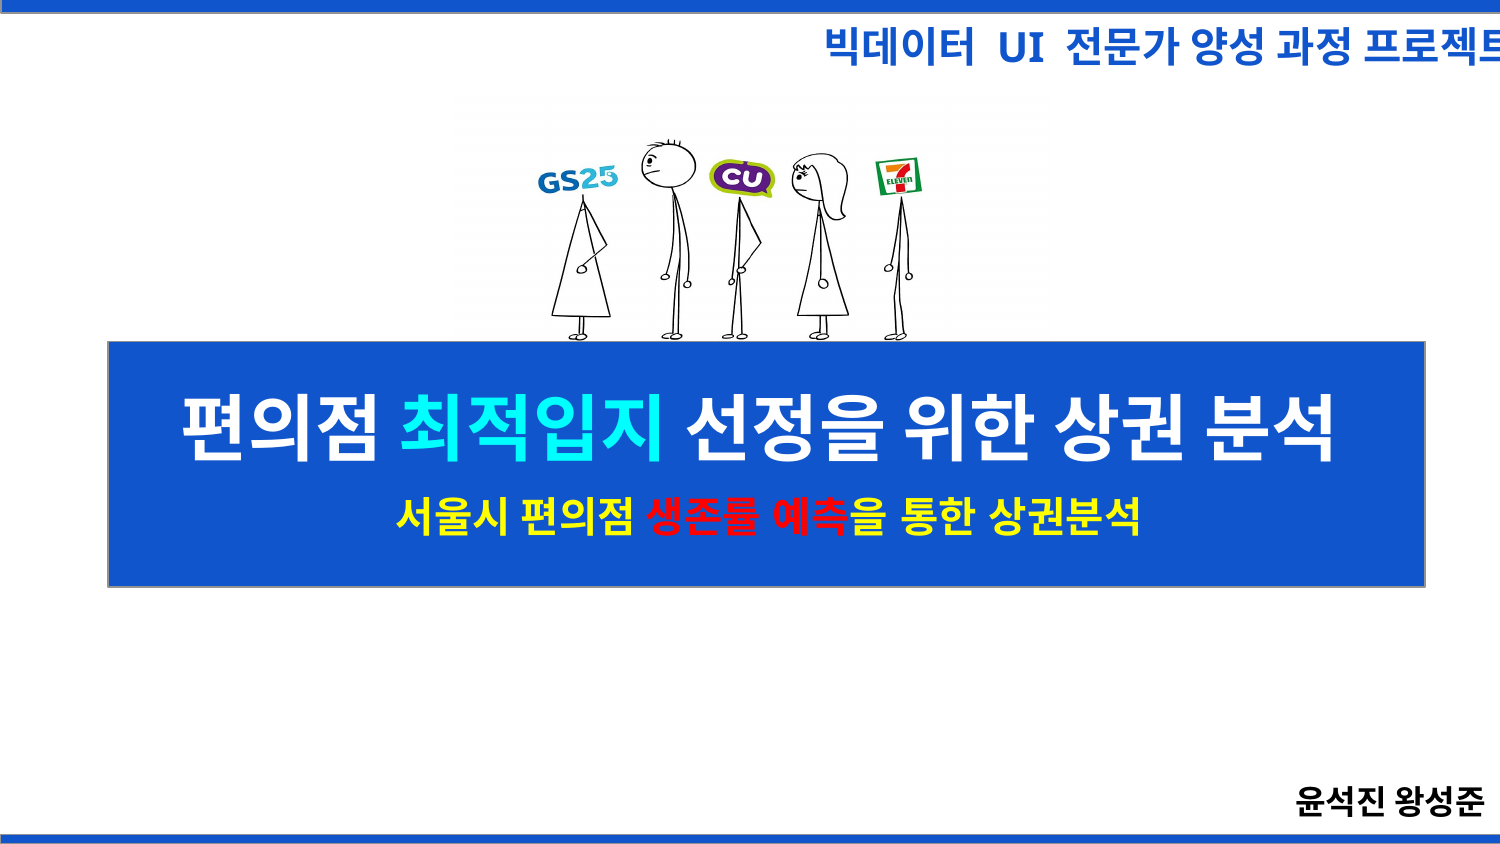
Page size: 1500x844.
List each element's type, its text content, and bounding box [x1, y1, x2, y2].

text_box [1, 0, 1500, 14]
text_box 윤석진 왕성준 [740, 700, 1500, 834]
text_box [107, 535, 1425, 587]
text_box [1413, 341, 1425, 475]
title 편의점 최적입지 선정을 위한 상권 분석 [107, 318, 1413, 535]
picture [452, 90, 1049, 370]
text_box 서울시 편의점 생존률 예측을 통한 상권분석 [380, 475, 1500, 559]
text_box [0, 834, 1500, 844]
subtitle 빅데이터 UI 전문가 양성 과정 프로젝트 [791, 14, 1500, 98]
